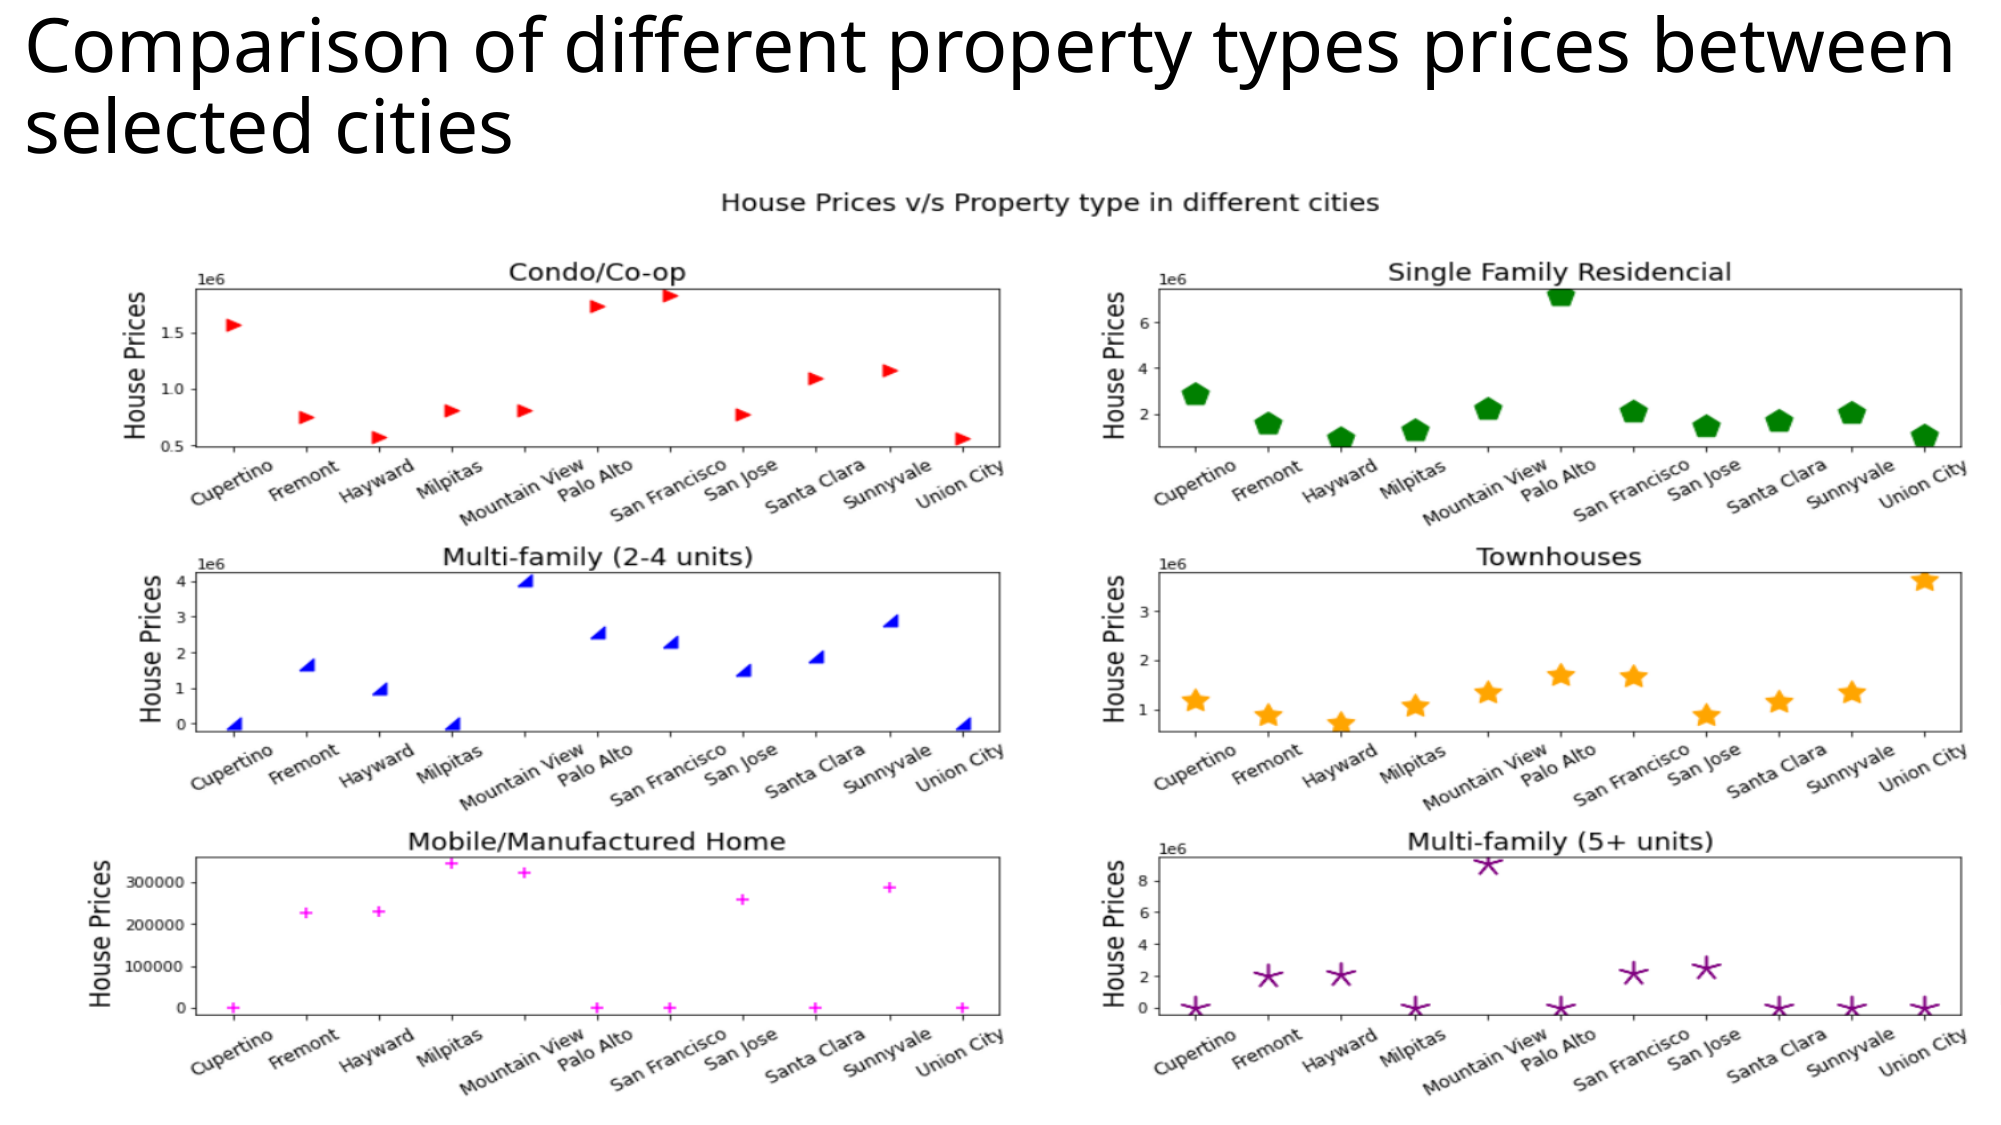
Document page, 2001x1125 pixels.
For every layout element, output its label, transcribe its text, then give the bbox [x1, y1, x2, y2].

picture [0, 174, 2000, 1125]
title Comparison of different property types prices between selected cities [9, 0, 1991, 148]
